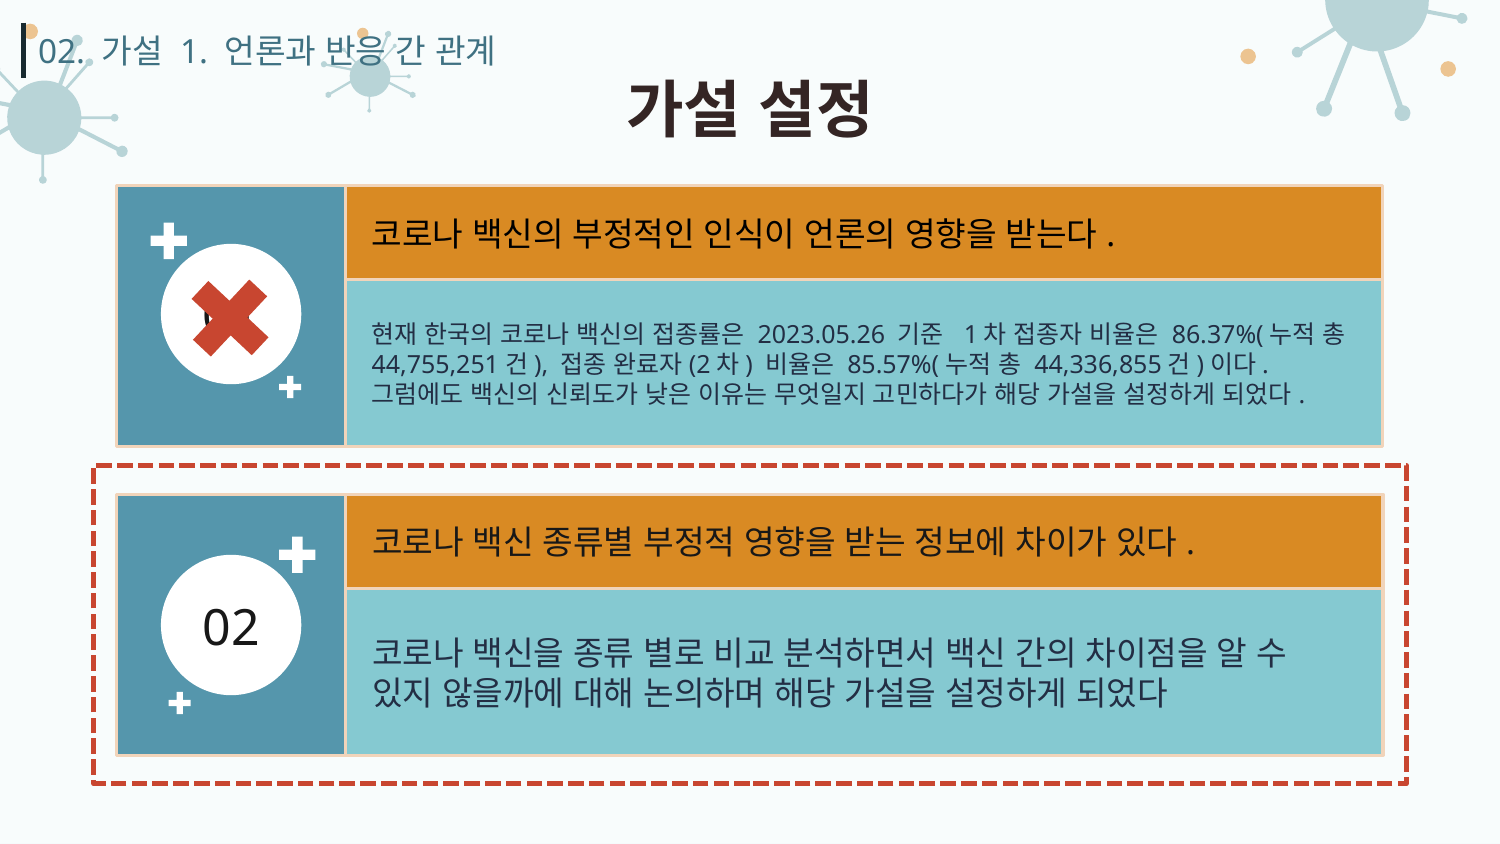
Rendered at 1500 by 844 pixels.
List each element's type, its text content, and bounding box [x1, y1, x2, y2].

text_box [150, 222, 187, 260]
text_box [279, 375, 302, 399]
text_box 01 [158, 241, 304, 387]
text_box [116, 185, 346, 447]
text_box 코로나 백신의 부정적인 인식이 언론의 영향을 받는다. [346, 185, 1383, 279]
text_box 현재 한국의 코로나 백신의 접종률은 2023.05.26 기준 1차 접종자 비율은 86.37%(누적 총 44,755,251건), 접종 완료자(2차) 비율은 85.57%(누적 총 44,336,855건)이다. 그럼에도 백신의 신뢰도가 낮은 이유는 무엇일지 고민하다가 해당 가설을 설정하게 되었다. [346, 279, 1383, 447]
text_box [189, 277, 271, 359]
title 가설 설정 [116, 55, 1383, 150]
text_box [92, 463, 1408, 786]
text_box 02. 가설 1. 언론과 반응 간 관계 [26, 22, 716, 78]
text_box [0, 0, 1500, 844]
